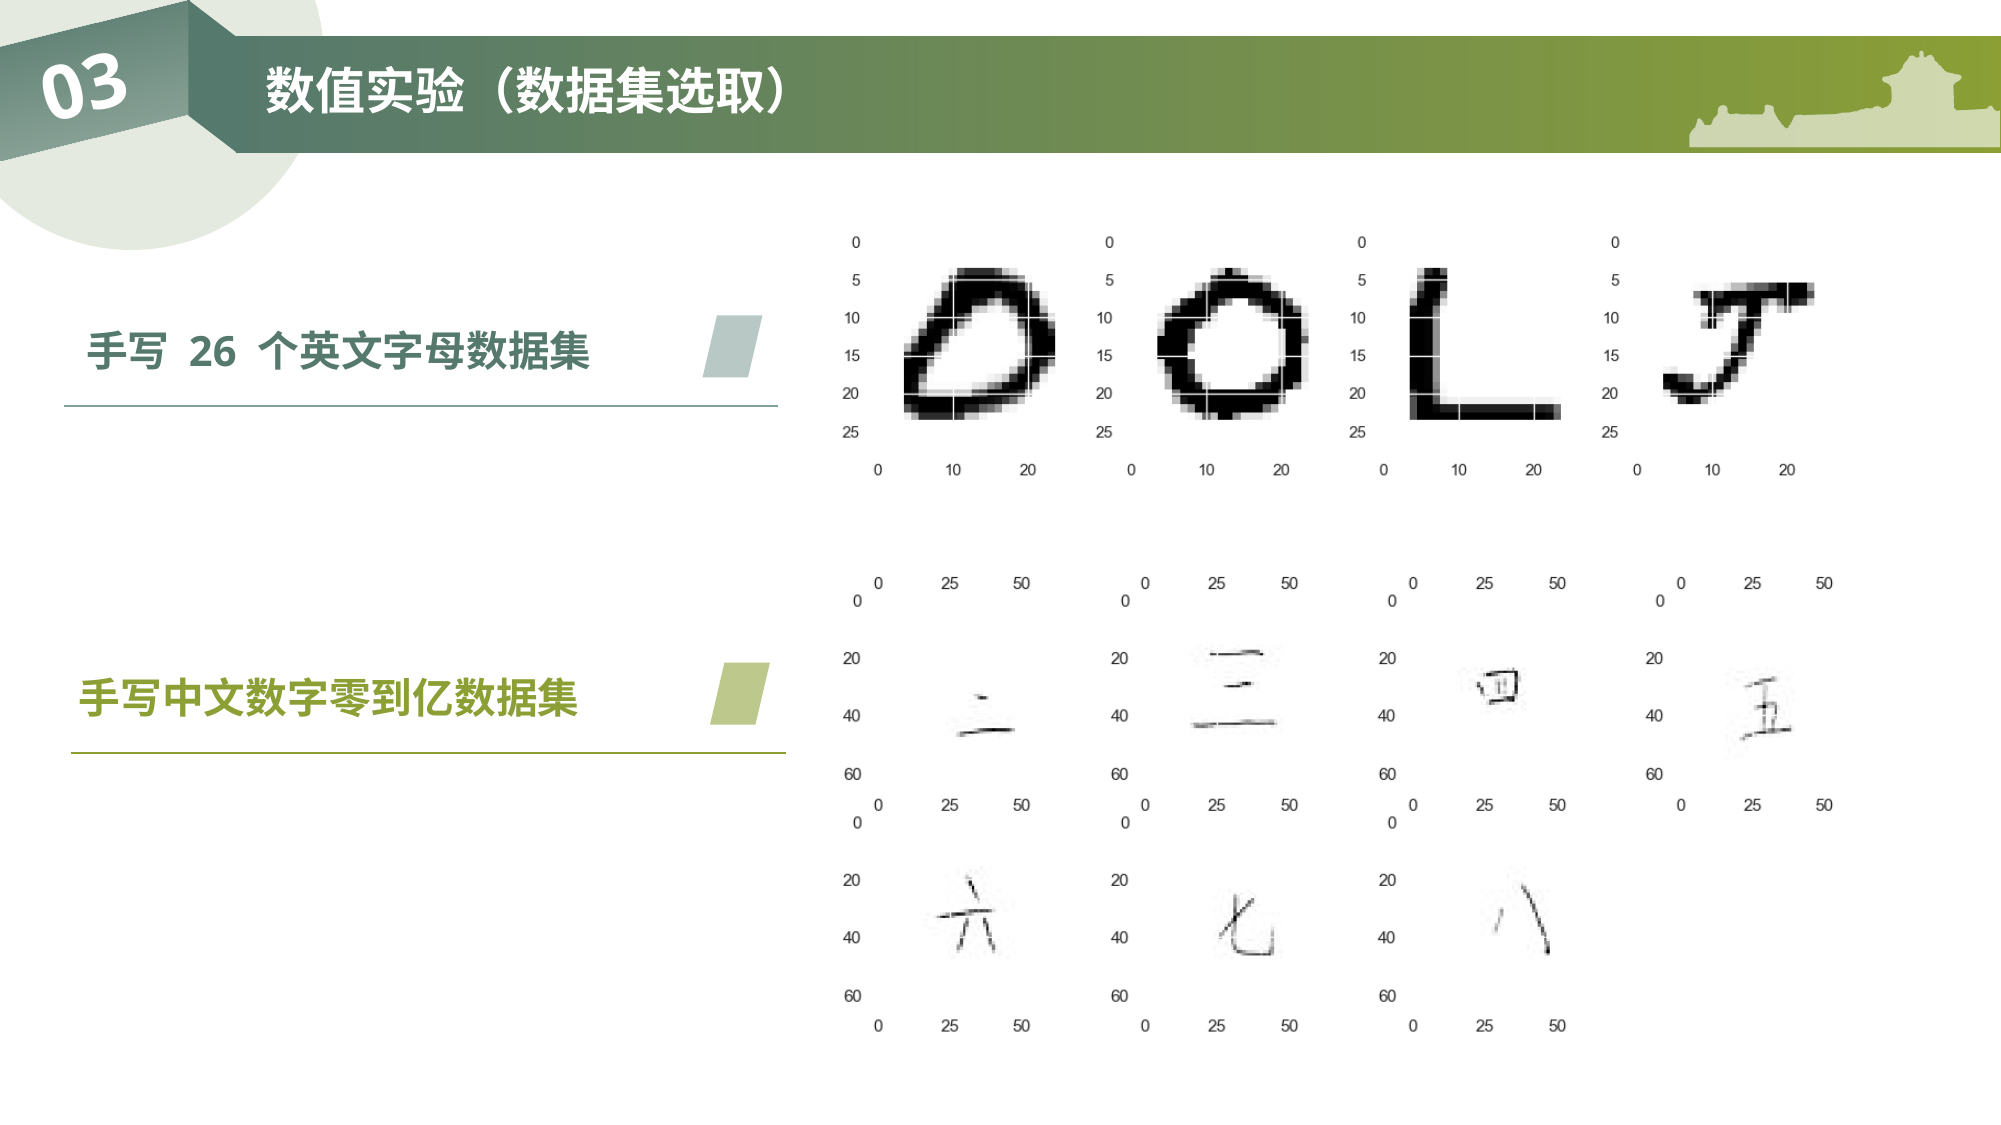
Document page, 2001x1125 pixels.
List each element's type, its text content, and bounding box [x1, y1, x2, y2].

picture [1671, 29, 2000, 164]
text_box 手写 26 个英文字母数据集 [71, 317, 648, 382]
picture [832, 562, 1874, 1046]
text_box [0, 154, 300, 251]
picture [831, 226, 1854, 489]
text_box 手写中文数字零到亿数据集 [63, 664, 634, 729]
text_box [0, 0, 2000, 154]
text_box [708, 661, 772, 726]
text_box [701, 314, 764, 379]
